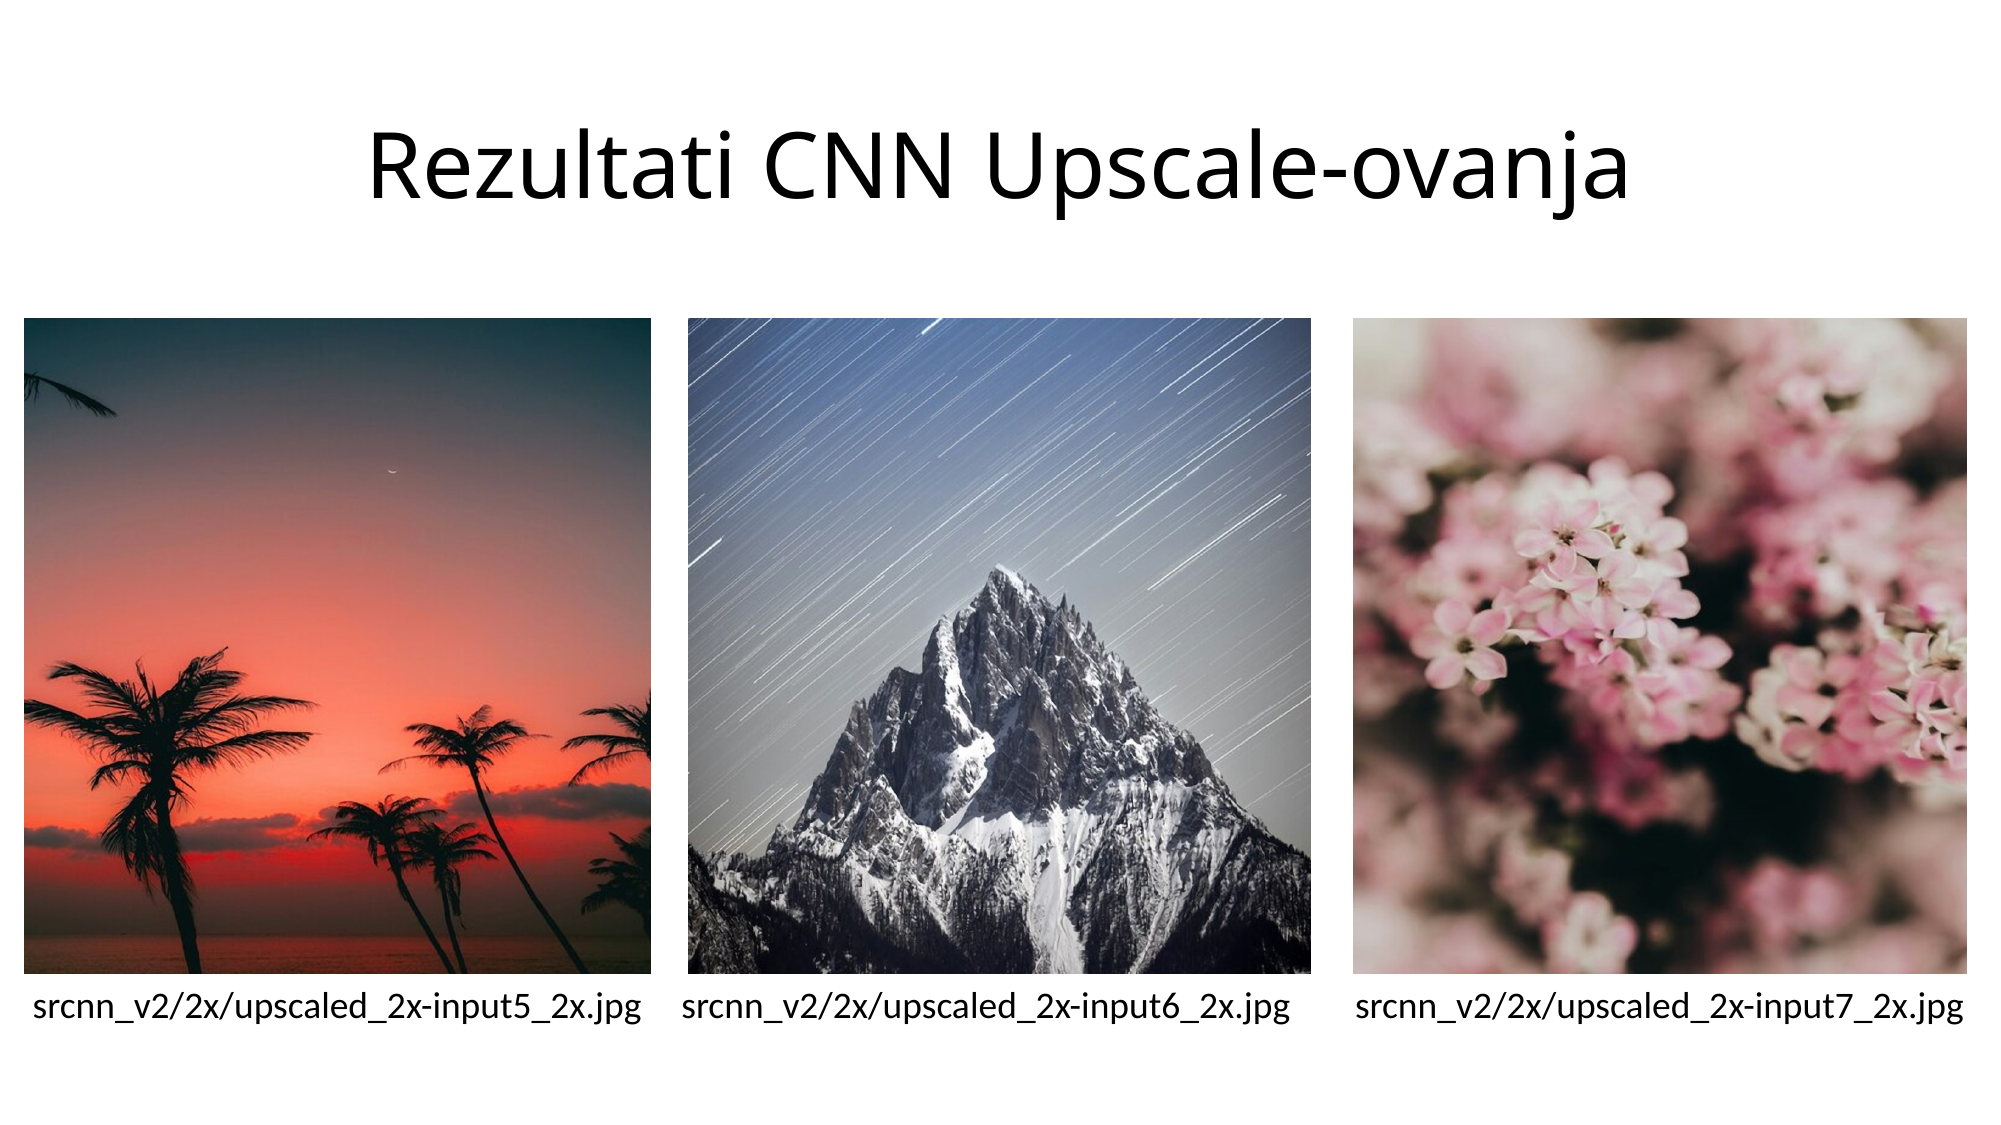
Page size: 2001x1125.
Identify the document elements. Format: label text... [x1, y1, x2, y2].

picture [1353, 318, 1967, 974]
picture [24, 318, 651, 974]
text_box srcnn_v2/2x/upscaled_2x-input7_2x.jpg [1338, 973, 1982, 1034]
text_box srcnn_v2/2x/upscaled_2x-input6_2x.jpg [664, 973, 1308, 1034]
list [688, 318, 1311, 974]
title Rezultati CNN Upscale-ovanja [137, 59, 1863, 278]
text_box srcnn_v2/2x/upscaled_2x-input5_2x.jpg [9, 973, 664, 1034]
